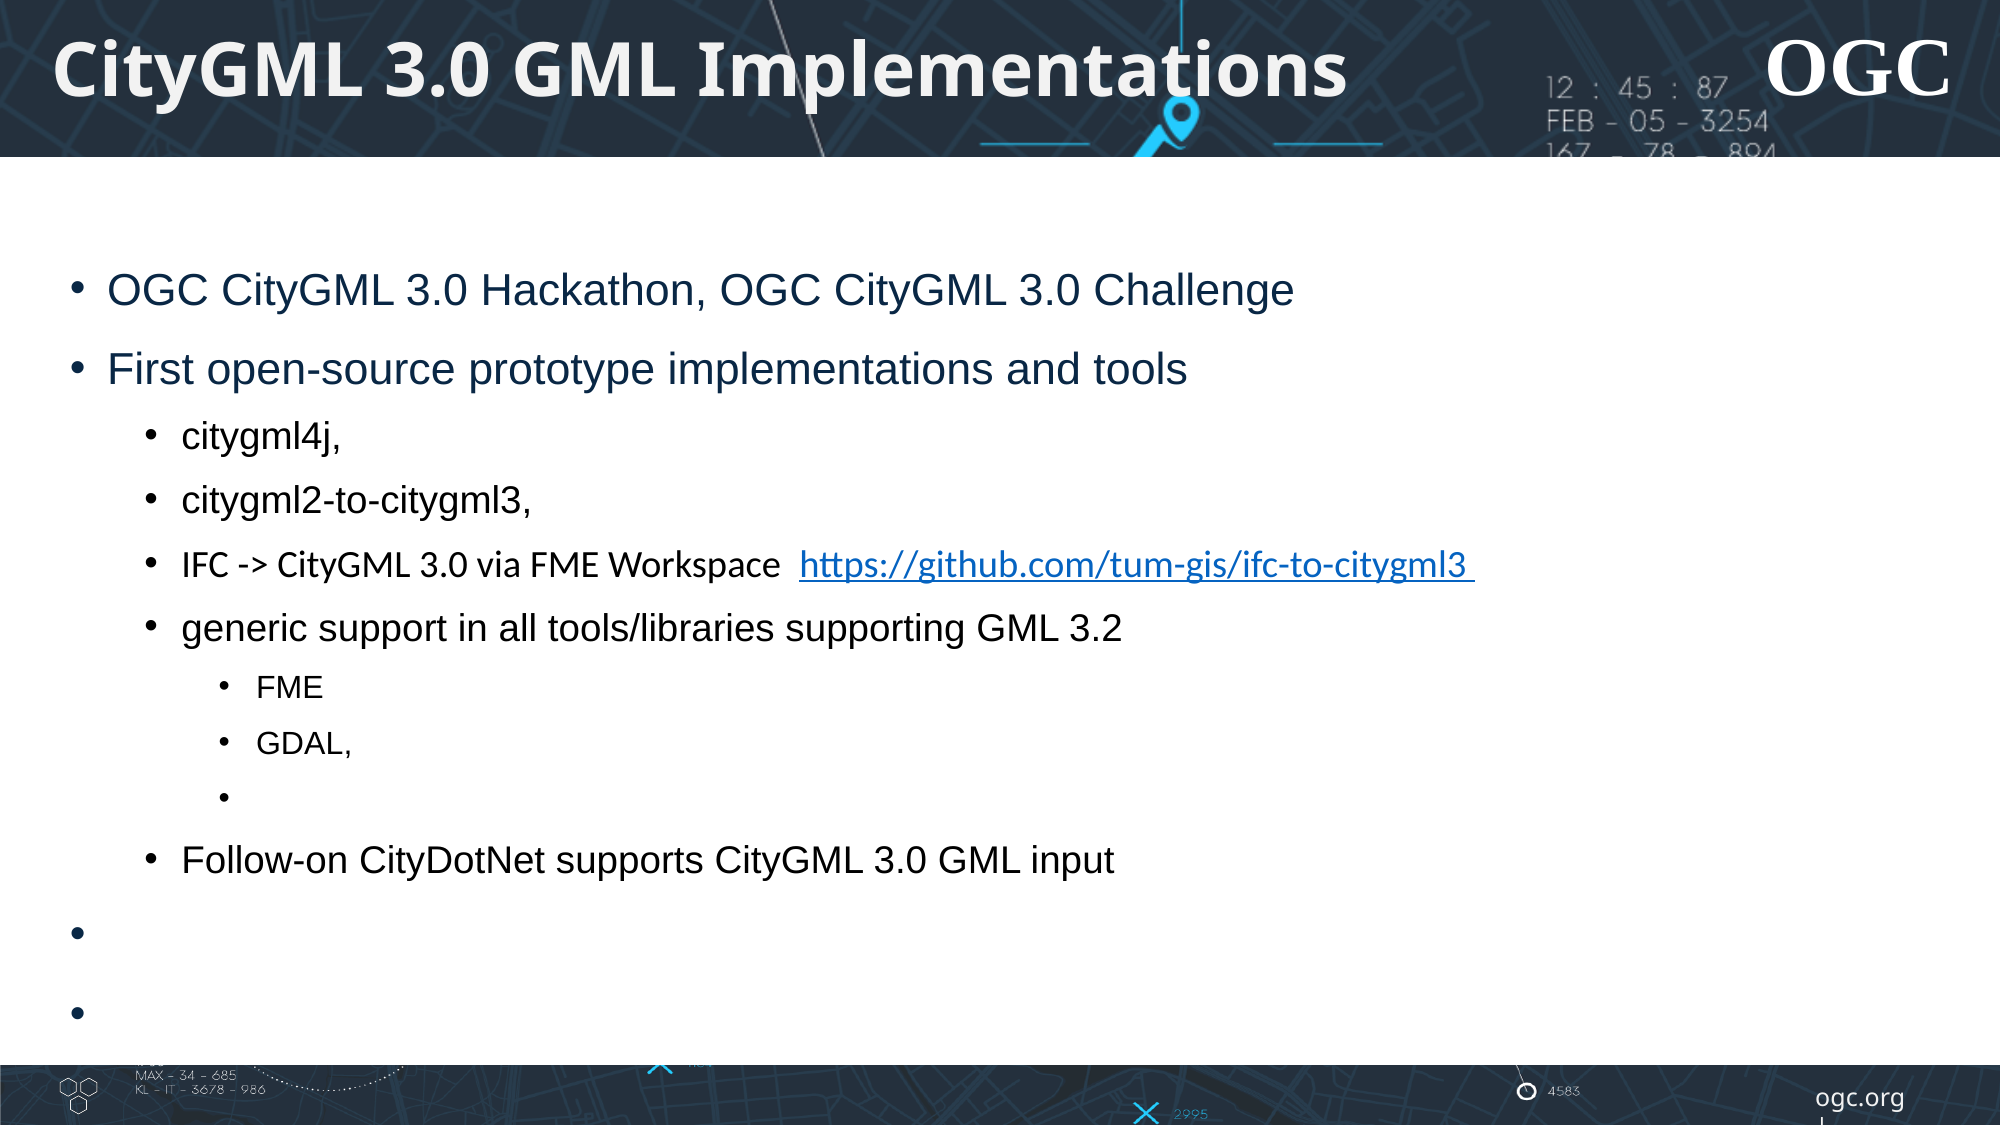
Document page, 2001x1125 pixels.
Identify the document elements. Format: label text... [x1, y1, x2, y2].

title CityGML 3.0 GML Implementations [36, 9, 1762, 135]
picture [51, 1069, 106, 1123]
list OGC CityGML 3.0 Hackathon, OGC CityGML 3.0 Challenge First open-source prototype implementations and tools citygml4j, citygml2-to-citygml3, IFC -> CityGML 3.0 via FME Workspace https://github.com/tum-gis/ifc-to-citygml3 generic support in all tools/libraries supporting GML 3.2 FME GDAL, Follow-on CityDotNet supports CityGML 3.0 GML input [54, 190, 1780, 1057]
